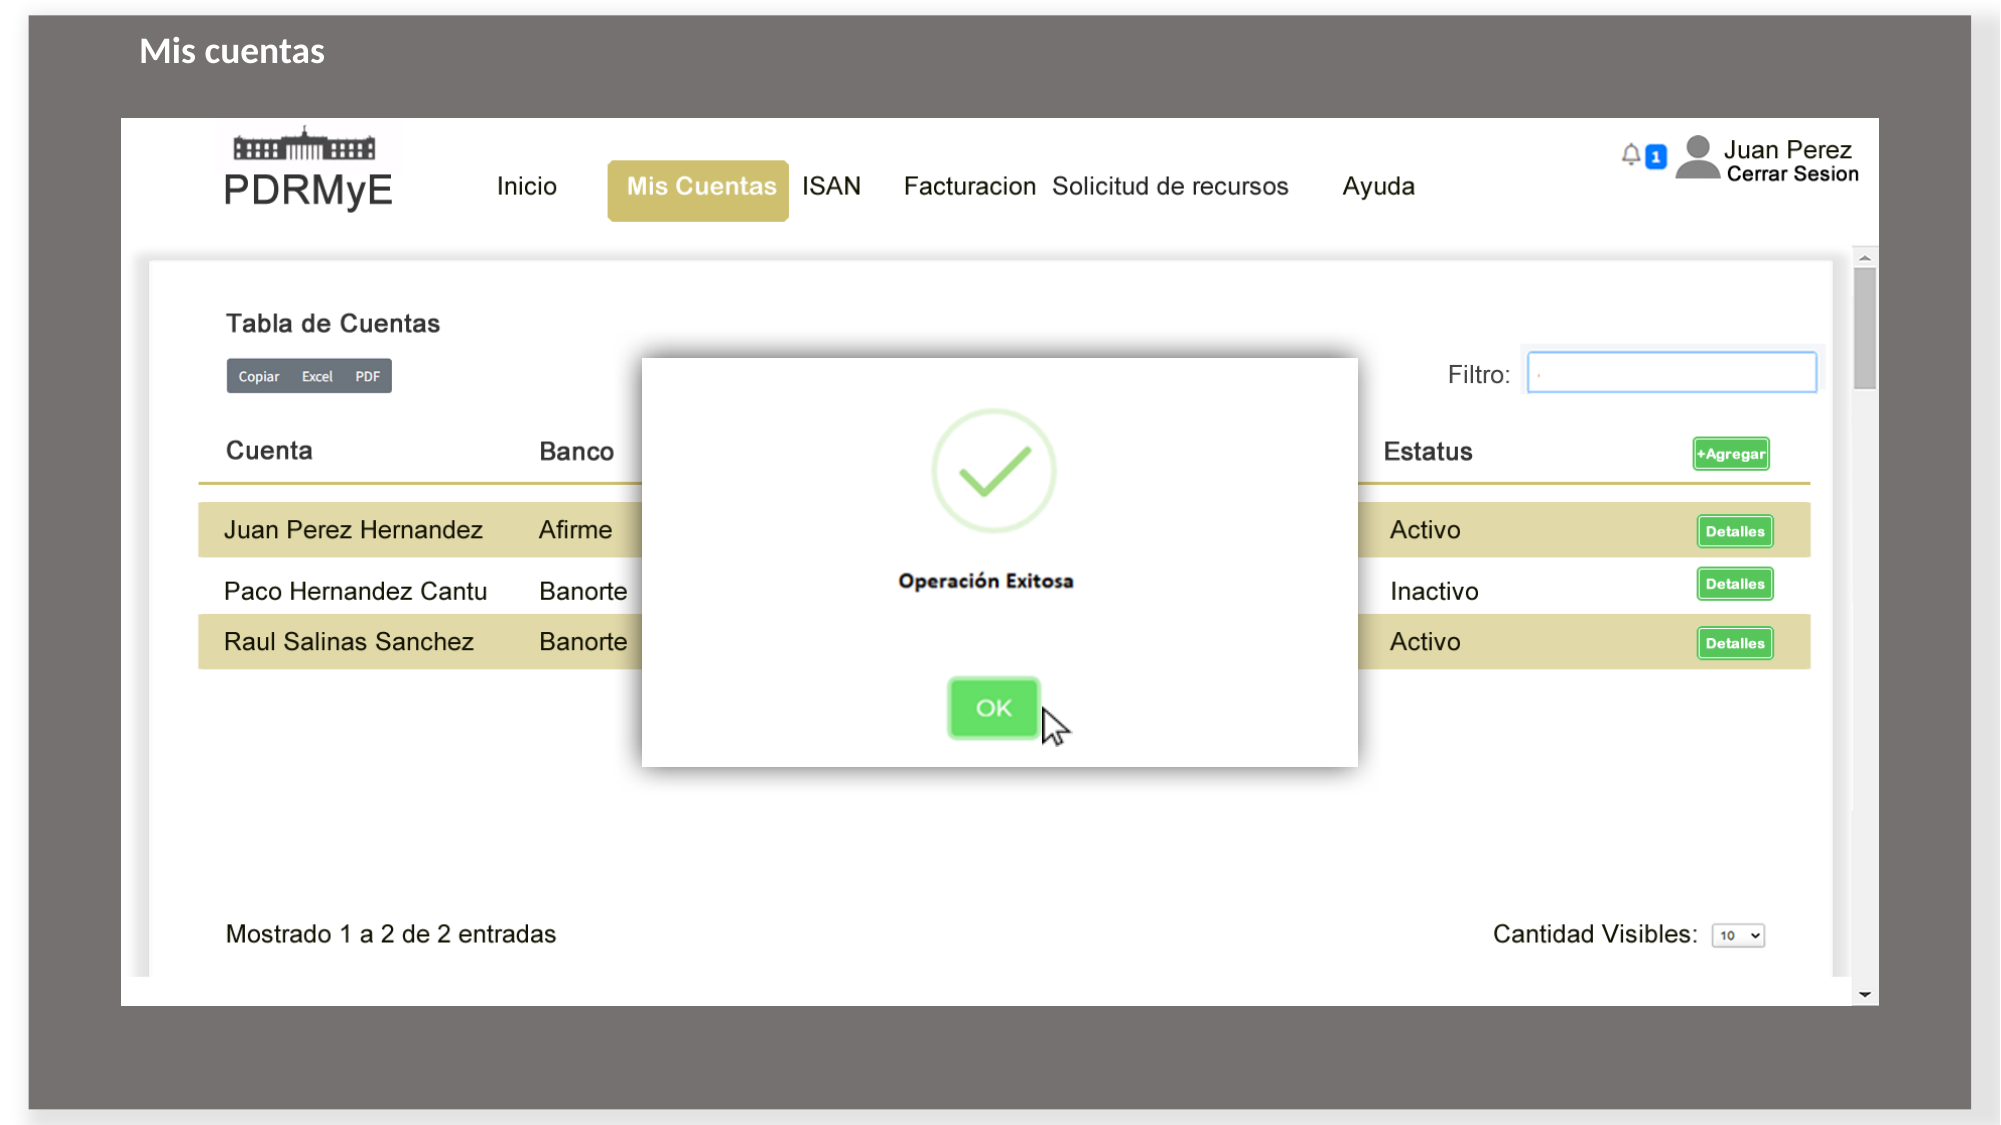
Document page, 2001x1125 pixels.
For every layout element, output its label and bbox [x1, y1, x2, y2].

text_box [0, 0, 500, 172]
picture [121, 118, 1879, 1006]
text_box [28, 14, 1972, 1110]
